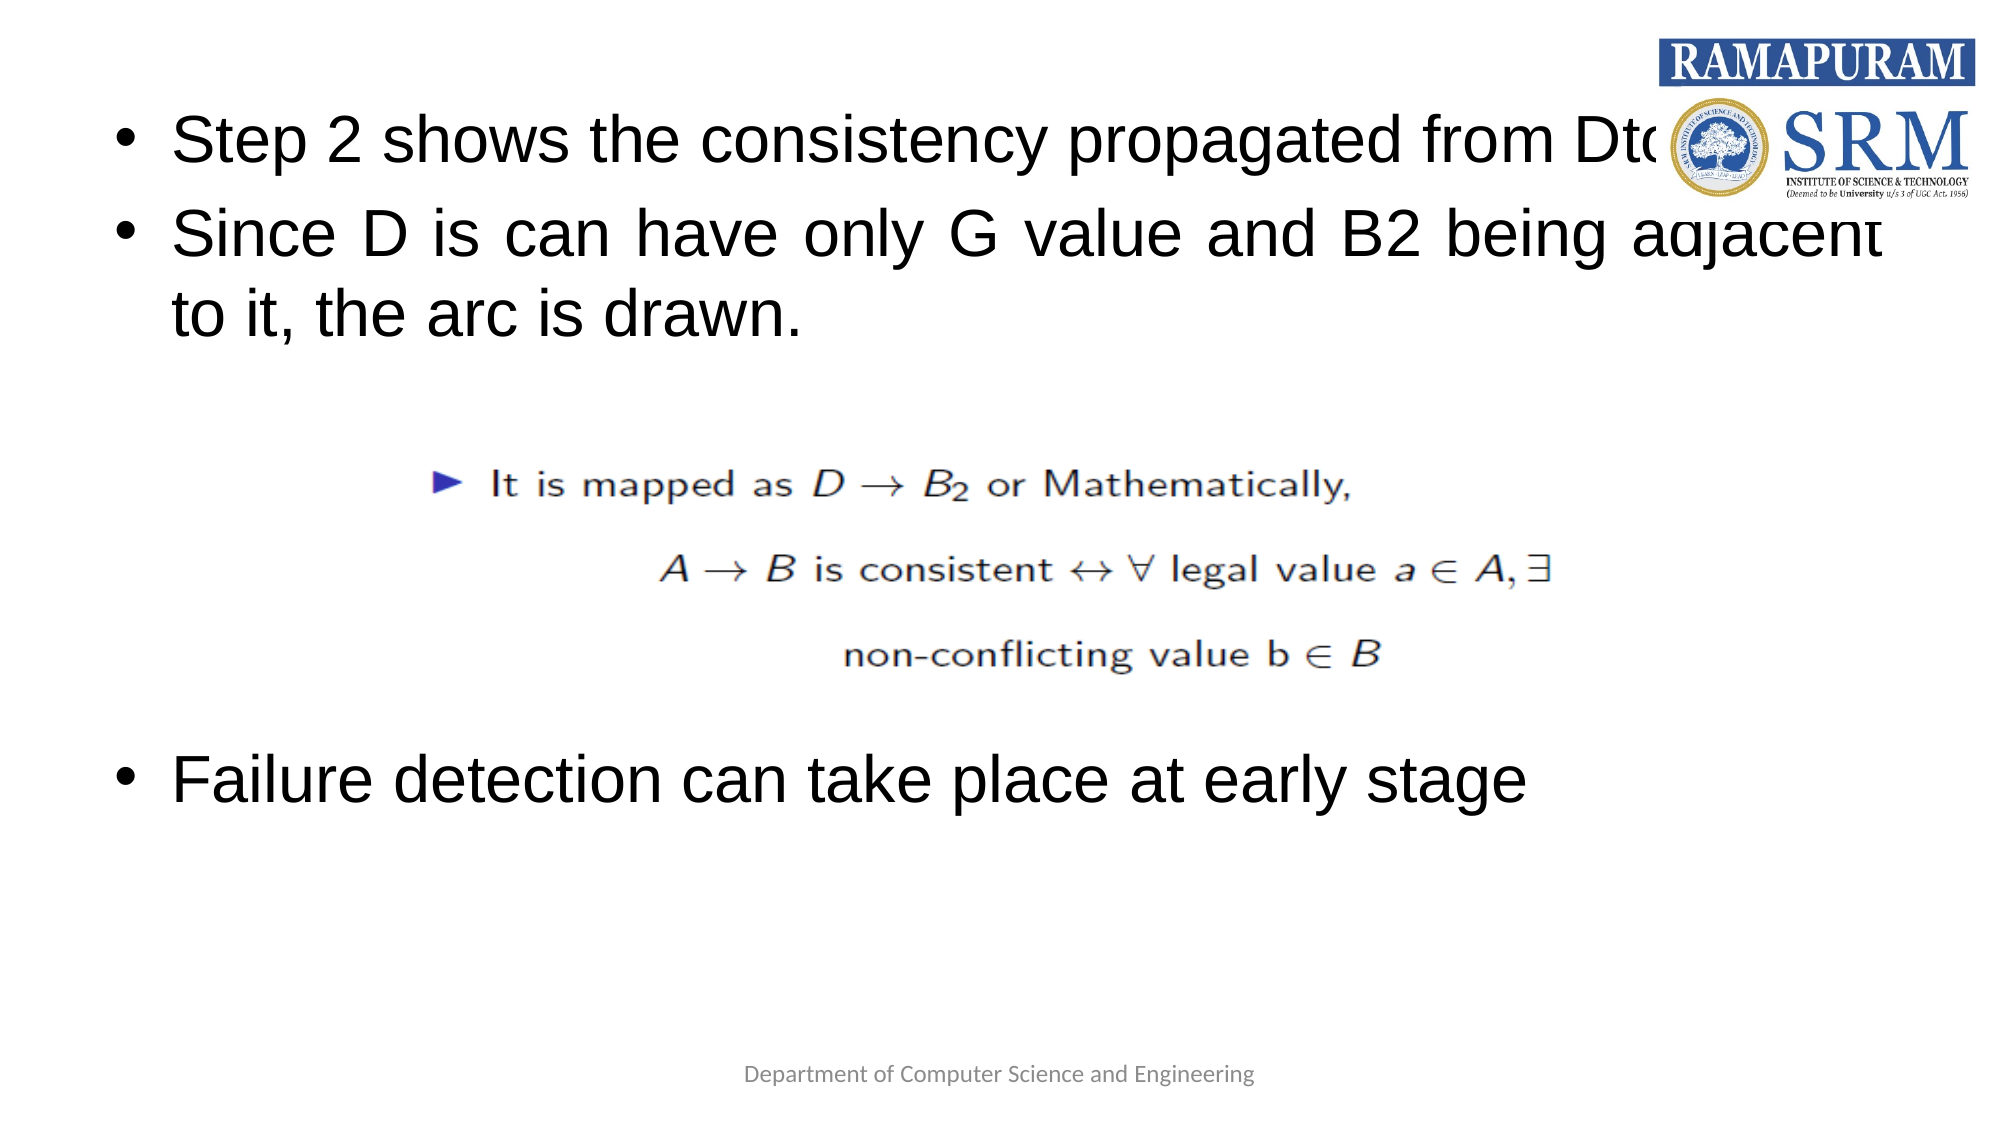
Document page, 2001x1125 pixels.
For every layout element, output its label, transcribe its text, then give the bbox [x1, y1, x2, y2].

picture [414, 462, 1613, 684]
footer Department of Computer Science and Engineering [662, 1042, 1338, 1103]
picture [1656, 31, 1978, 222]
list Step 2 shows the consistency propagated from Dto B2 Since D is can have only G value and B2 being adjacent to it, the arc is drawn. Failure detection can take place at early stage [99, 88, 1900, 1073]
